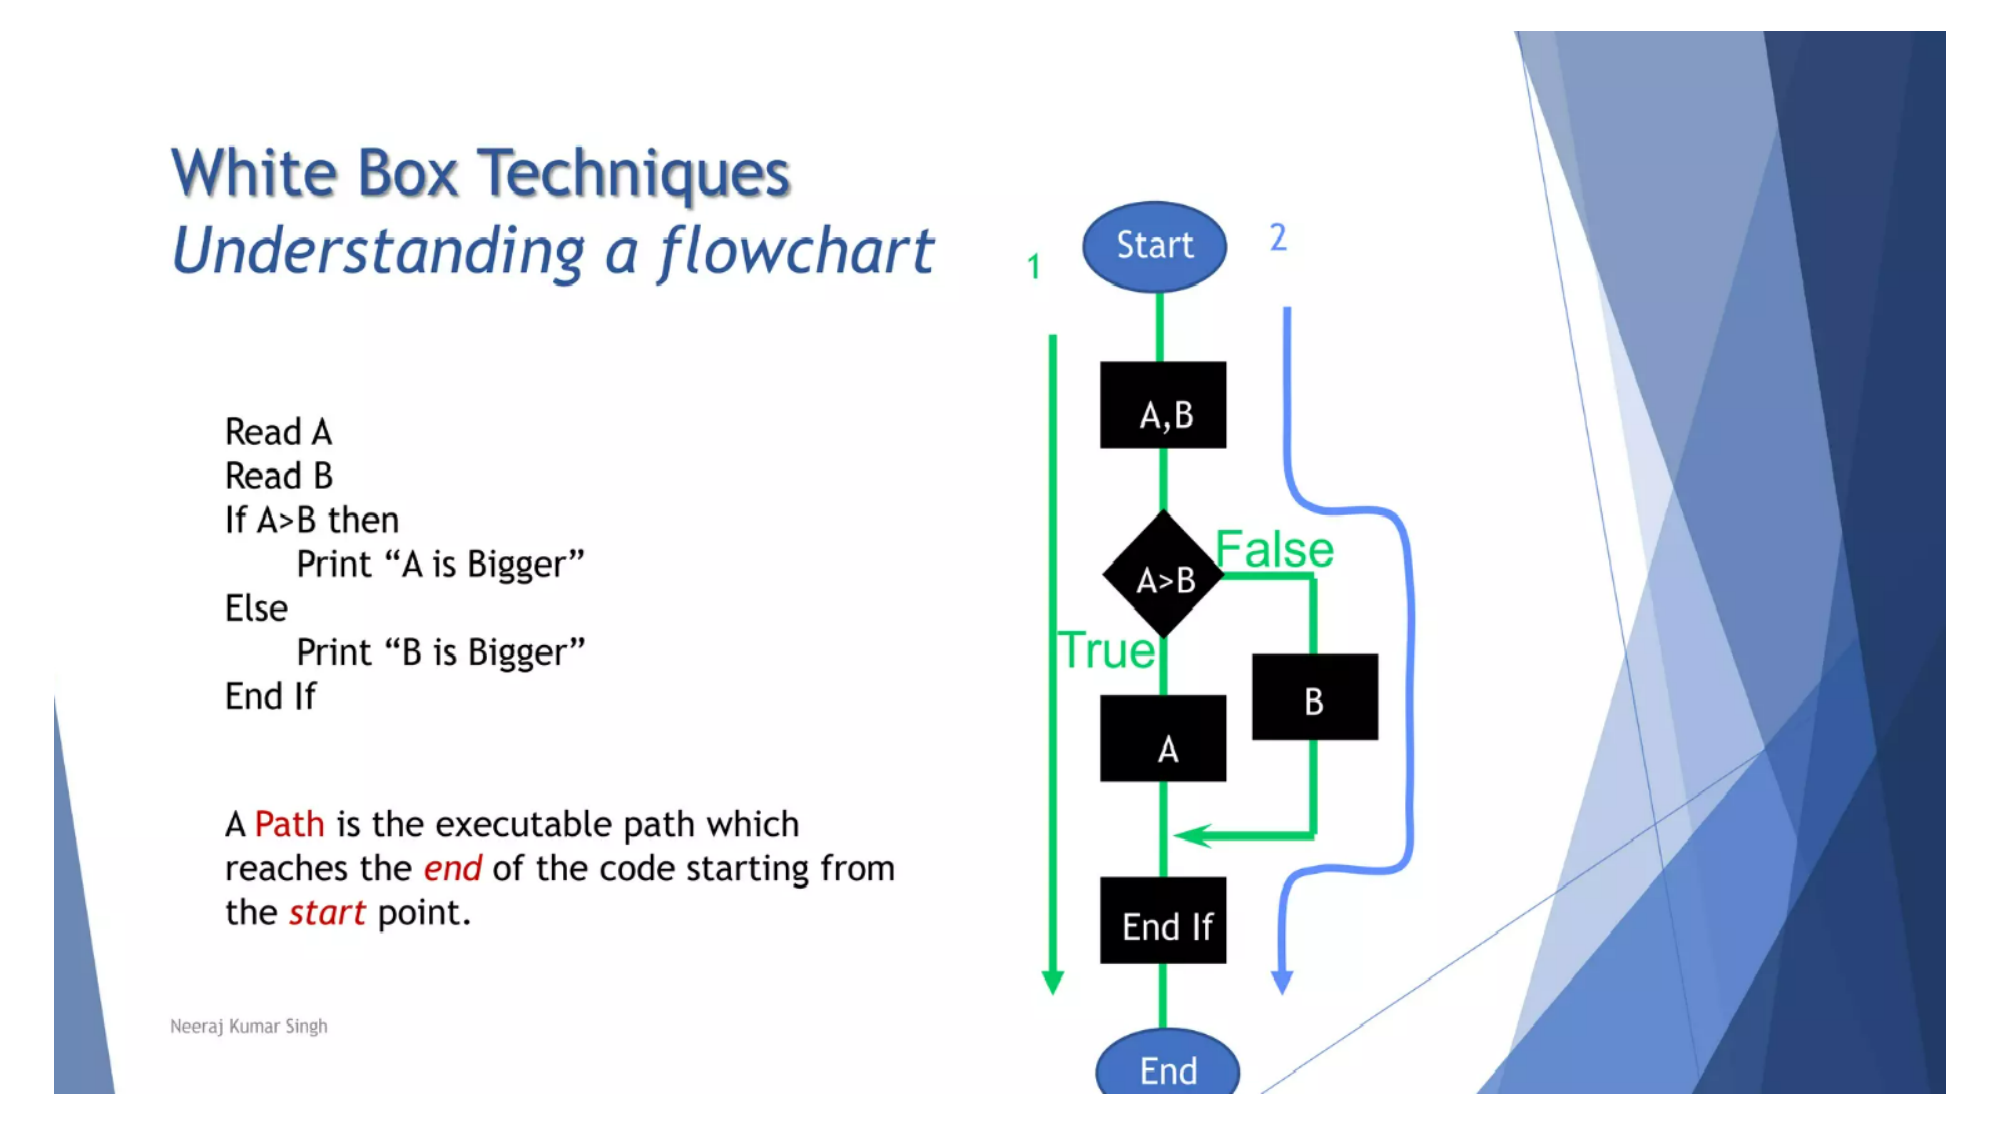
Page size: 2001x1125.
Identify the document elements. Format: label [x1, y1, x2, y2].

picture [54, 31, 1946, 1094]
